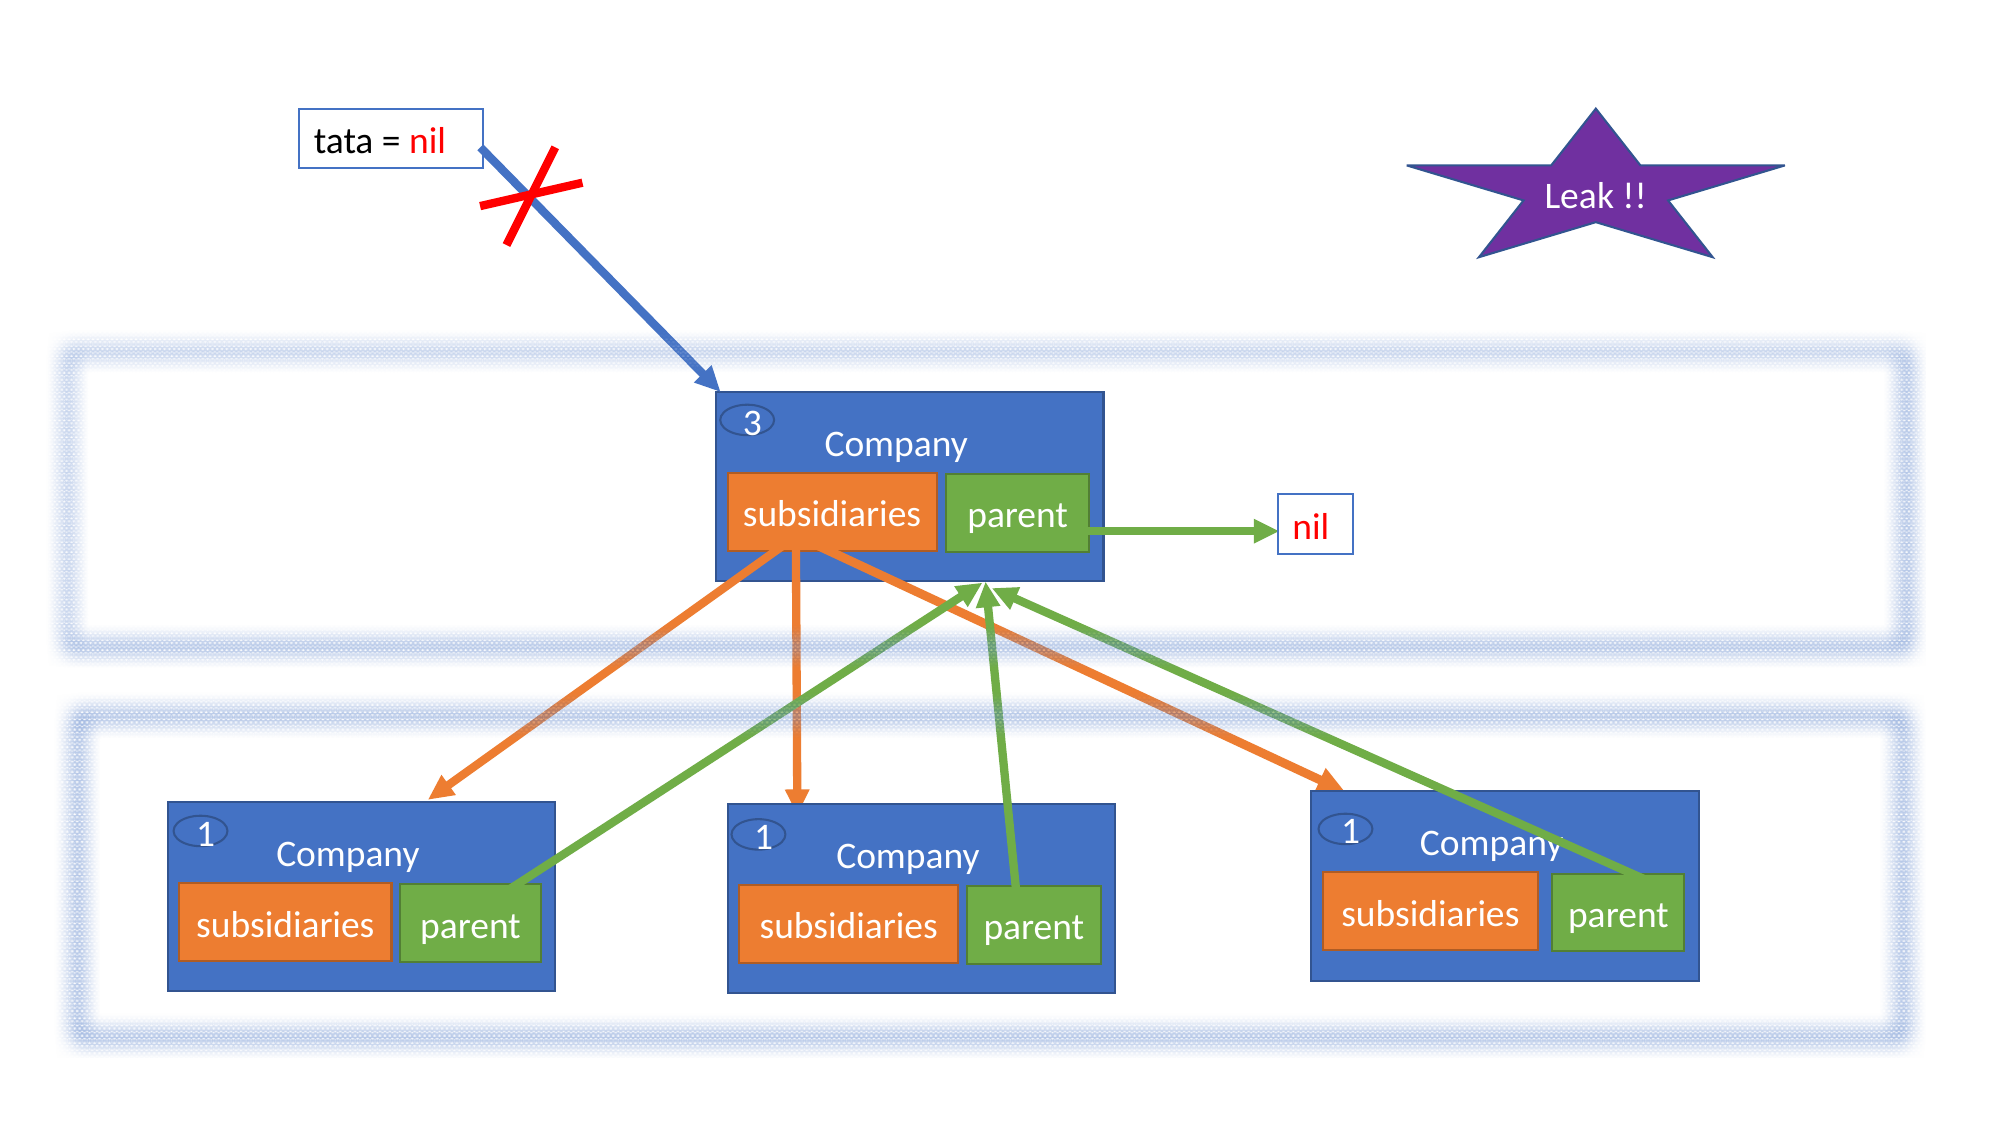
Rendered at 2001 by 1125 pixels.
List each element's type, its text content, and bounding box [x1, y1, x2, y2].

text_box Leak !! [1699, 238, 1716, 260]
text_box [985, 582, 1017, 898]
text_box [167, 108, 1699, 994]
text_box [992, 588, 1676, 894]
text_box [466, 583, 982, 918]
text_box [506, 147, 556, 182]
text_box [506, 207, 556, 245]
text_box Leak !! [1699, 164, 1786, 193]
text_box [480, 182, 583, 207]
